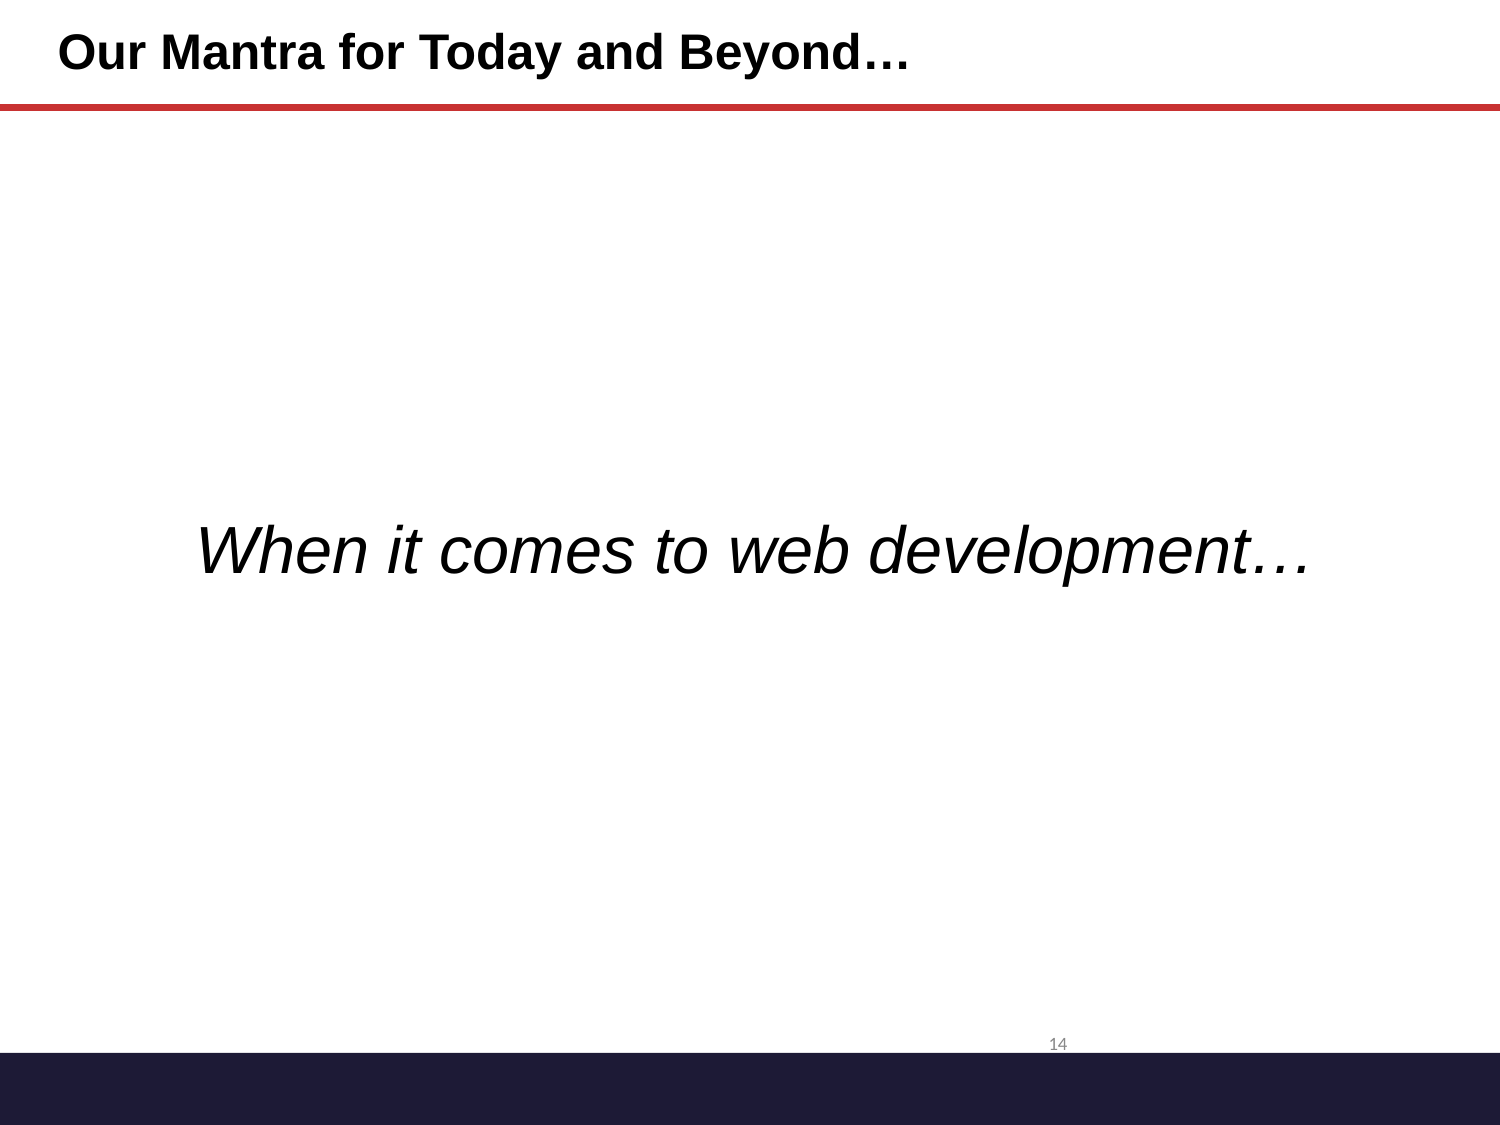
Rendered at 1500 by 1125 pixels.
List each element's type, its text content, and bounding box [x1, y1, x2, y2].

text_box When it comes to web development… [49, 499, 1463, 595]
slide_number 14 [724, 1011, 1076, 1074]
title Our Mantra for Today and Beyond… [49, 0, 948, 108]
